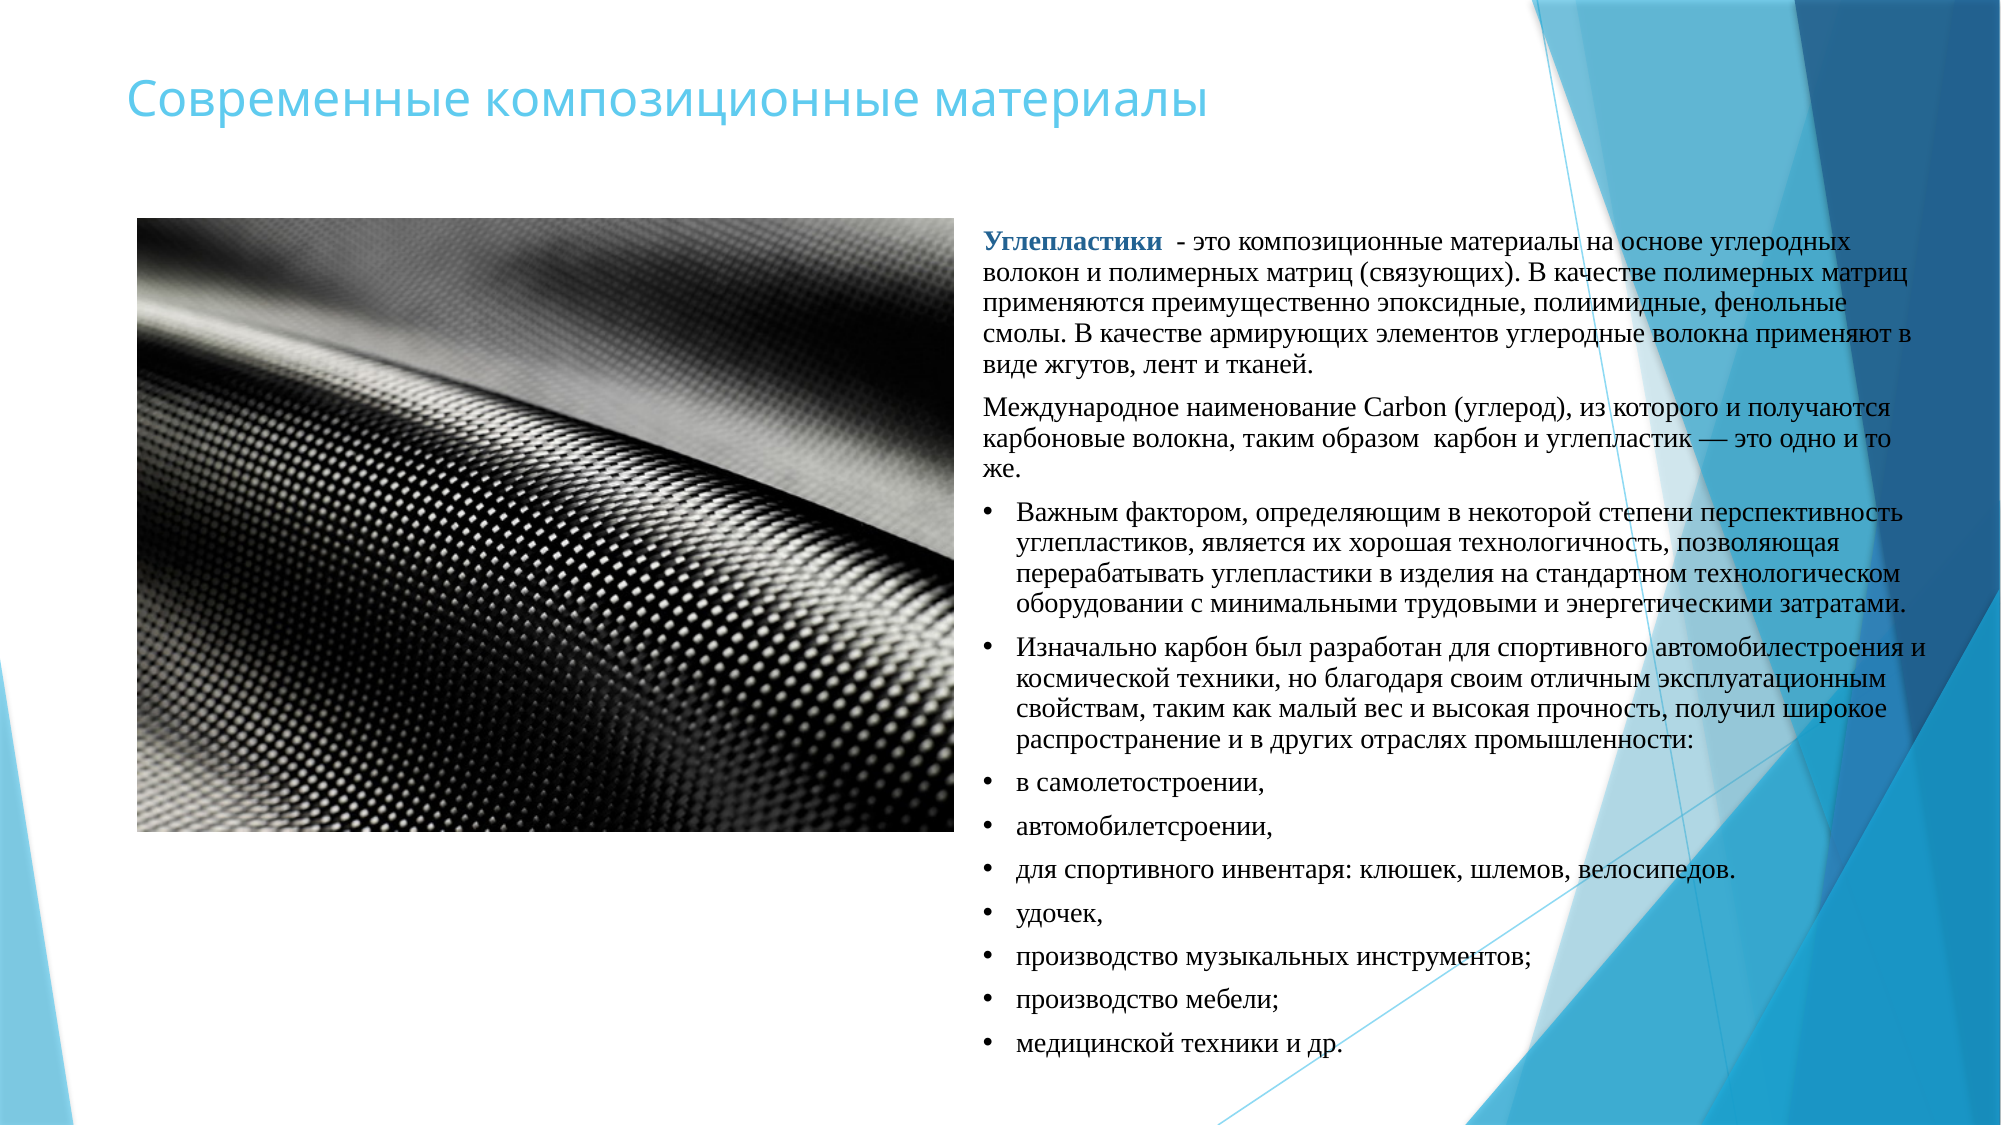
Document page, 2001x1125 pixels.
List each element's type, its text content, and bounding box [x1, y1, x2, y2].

text_box Углепластики - это композиционные материалы на основе углеродных волокон и полимерных матриц (связующих). В качестве полимерных матриц применяются преимущественно эпоксидные, полиимидные, фенольные смолы. В качестве армирующих элементов углеродные волокна применяют в виде жгутов, лент и тканей. Международное наименование Carbon (углерод), из которого и получаются карбоновые волокна, таким образом карбон и углепластик — это одно и то же. Важным фактором, определяющим в некоторой степени перспективность углепластиков, является их хорошая технологичность, позволяющая перерабатывать углепластики в изделия на стандартном технологическом оборудовании с минимальными трудовыми и энергетическими затратами. Изначально карбон был разработан для спортивного автомобилестроения и космической техники, но благодаря своим отличным эксплуатационным свойствам, таким как малый вес и высокая прочность, получил широкое распространение и в других отраслях промышленности: в самолетостроении, автомобилетсроении, для спортивного инвентаря: клюшек, шлемов, велосипедов. удочек, производство музыкальных инструментов; производство мебели; медицинской техники и др. [967, 218, 1943, 1100]
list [136, 218, 955, 832]
title Современные композиционные материалы [111, 58, 1922, 115]
